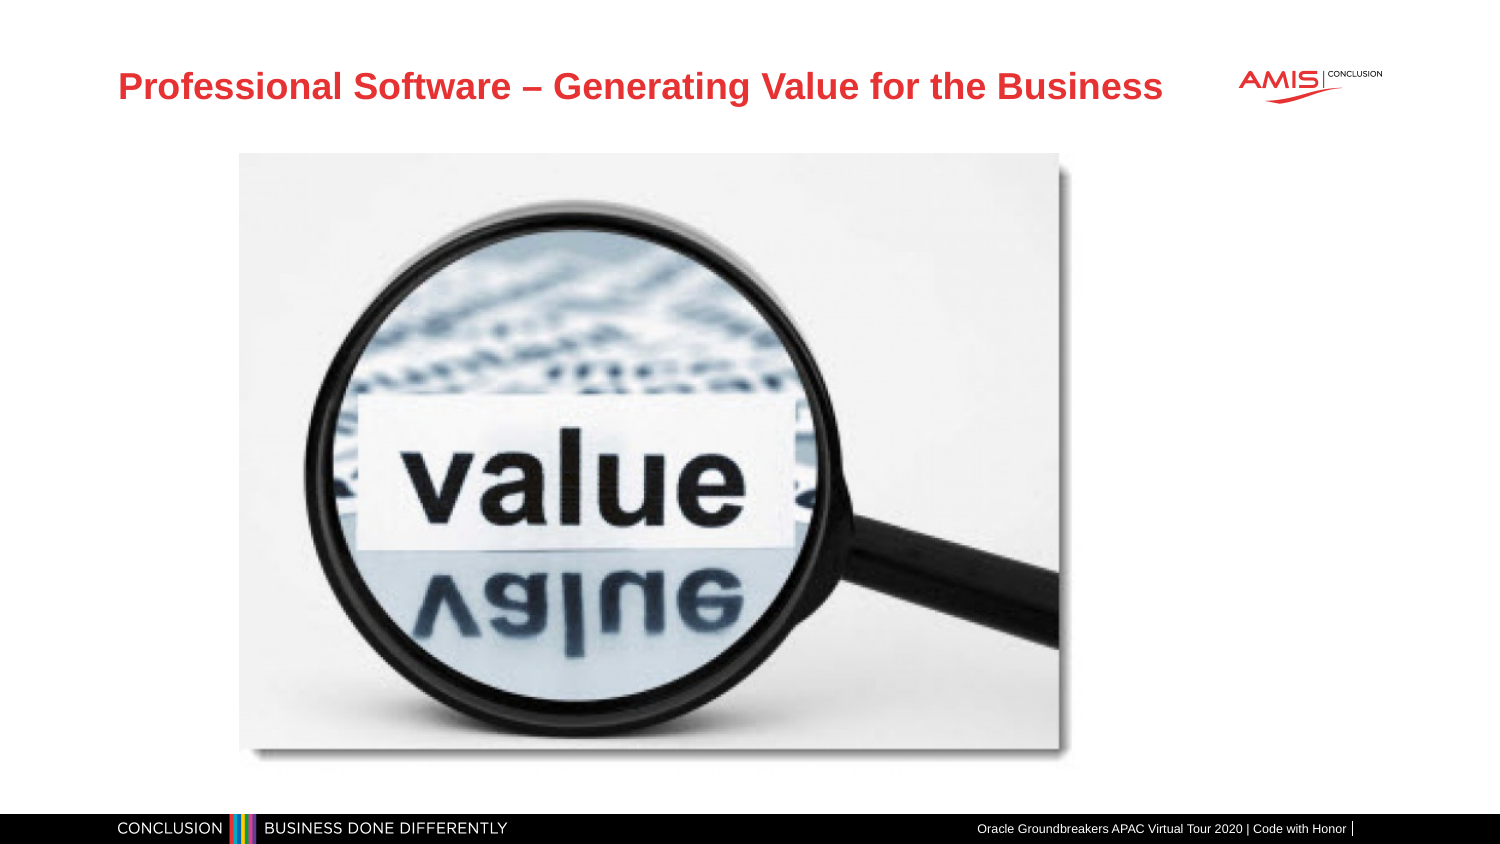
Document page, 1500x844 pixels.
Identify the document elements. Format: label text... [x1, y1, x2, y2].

picture [0, 814, 236, 844]
footer Oracle Groundbreakers APAC Virtual Tour 2020 | Code with Honor [814, 820, 1347, 839]
title Professional Software – Generating Value for the Business [118, 47, 1205, 130]
picture [239, 814, 1500, 844]
picture [1205, 59, 1388, 106]
picture [239, 153, 1084, 774]
